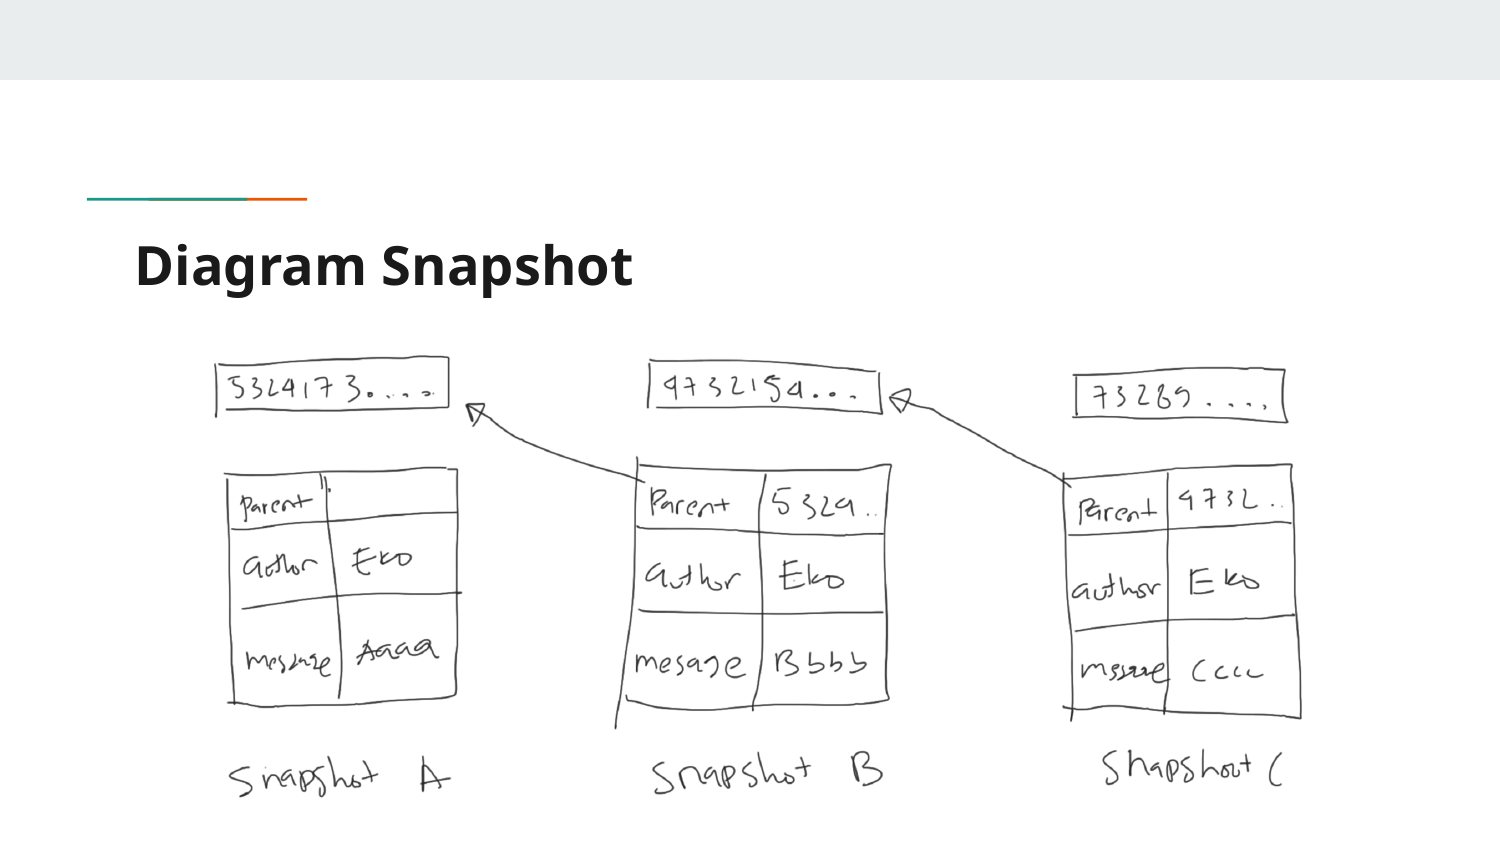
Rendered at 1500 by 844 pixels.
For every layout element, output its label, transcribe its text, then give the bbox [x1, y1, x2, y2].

title Diagram Snapshot [119, 216, 1381, 305]
picture [181, 328, 1318, 819]
